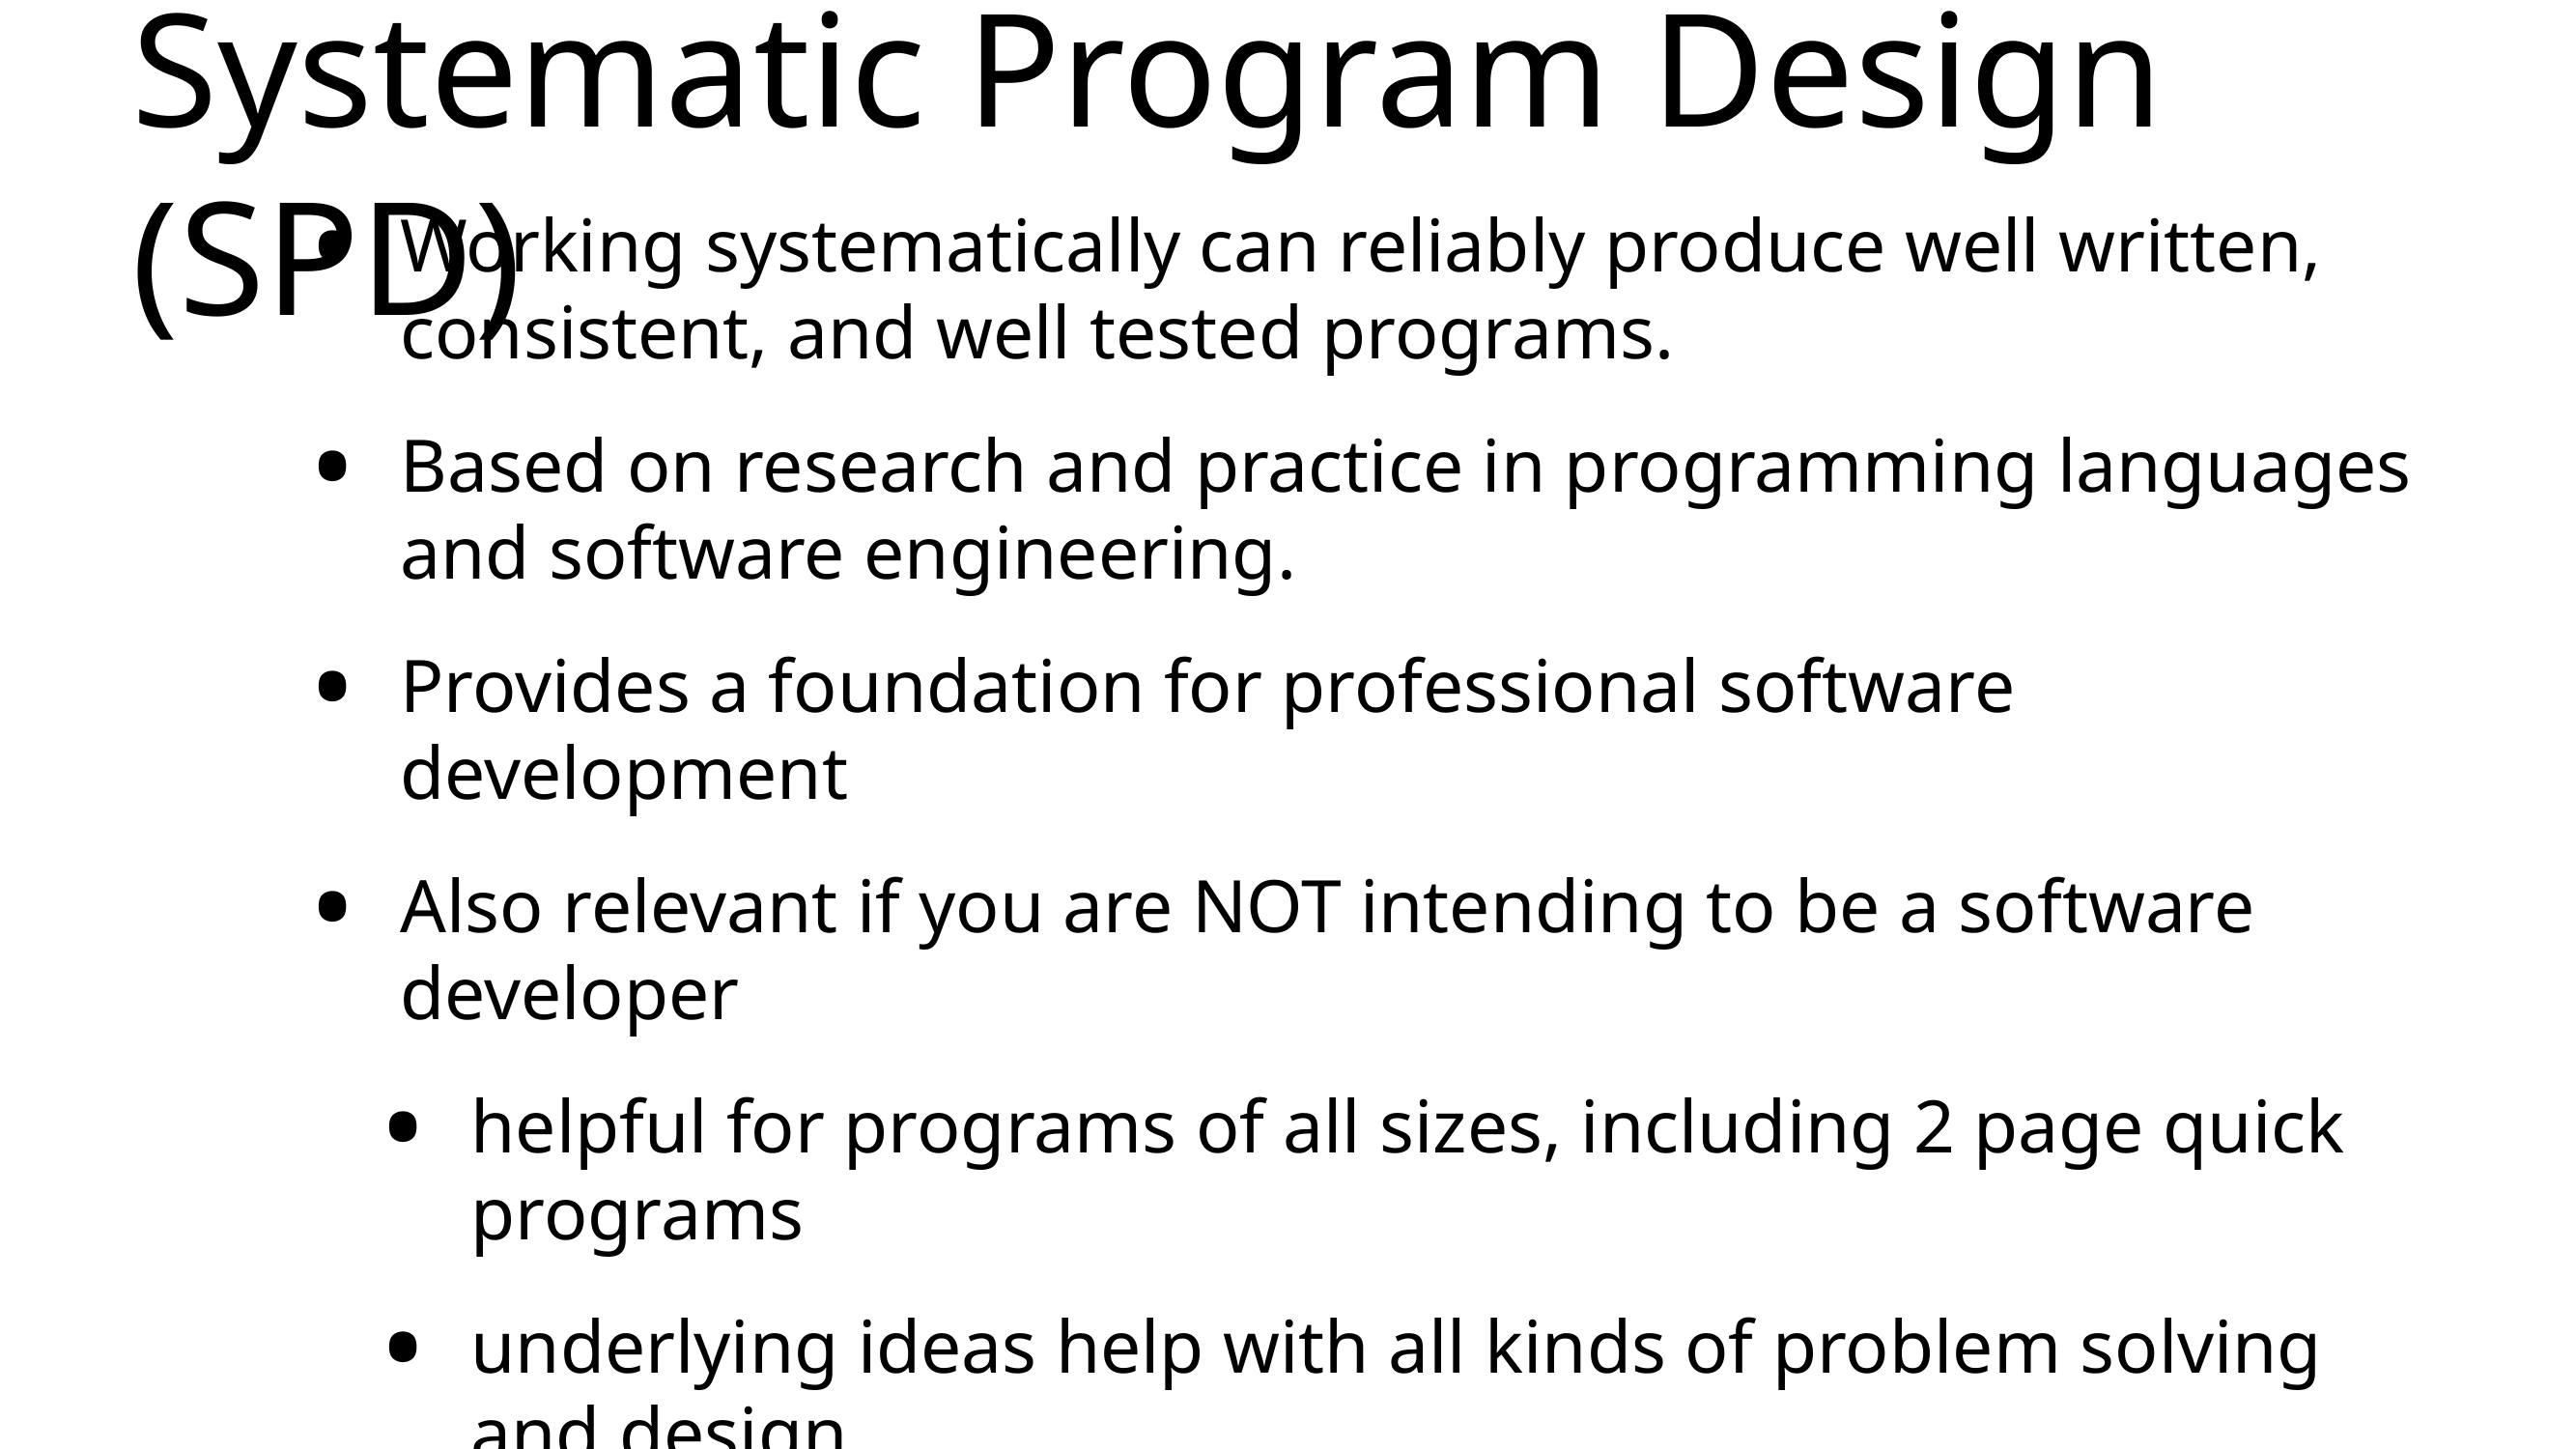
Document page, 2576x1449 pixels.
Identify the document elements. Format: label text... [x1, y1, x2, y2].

list Working systematically can reliably produce well written, consistent, and well tested programs. Based on research and practice in programming languages and software engineering. Provides a foundation for professional software development Also relevant if you are NOT intending to be a software developer helpful for programs of all sizes, including 2 page quick programs underlying ideas help with all kinds of problem solving and design [251, 412, 2435, 1263]
title Systematic Program Design (SPD) [124, 38, 2384, 280]
